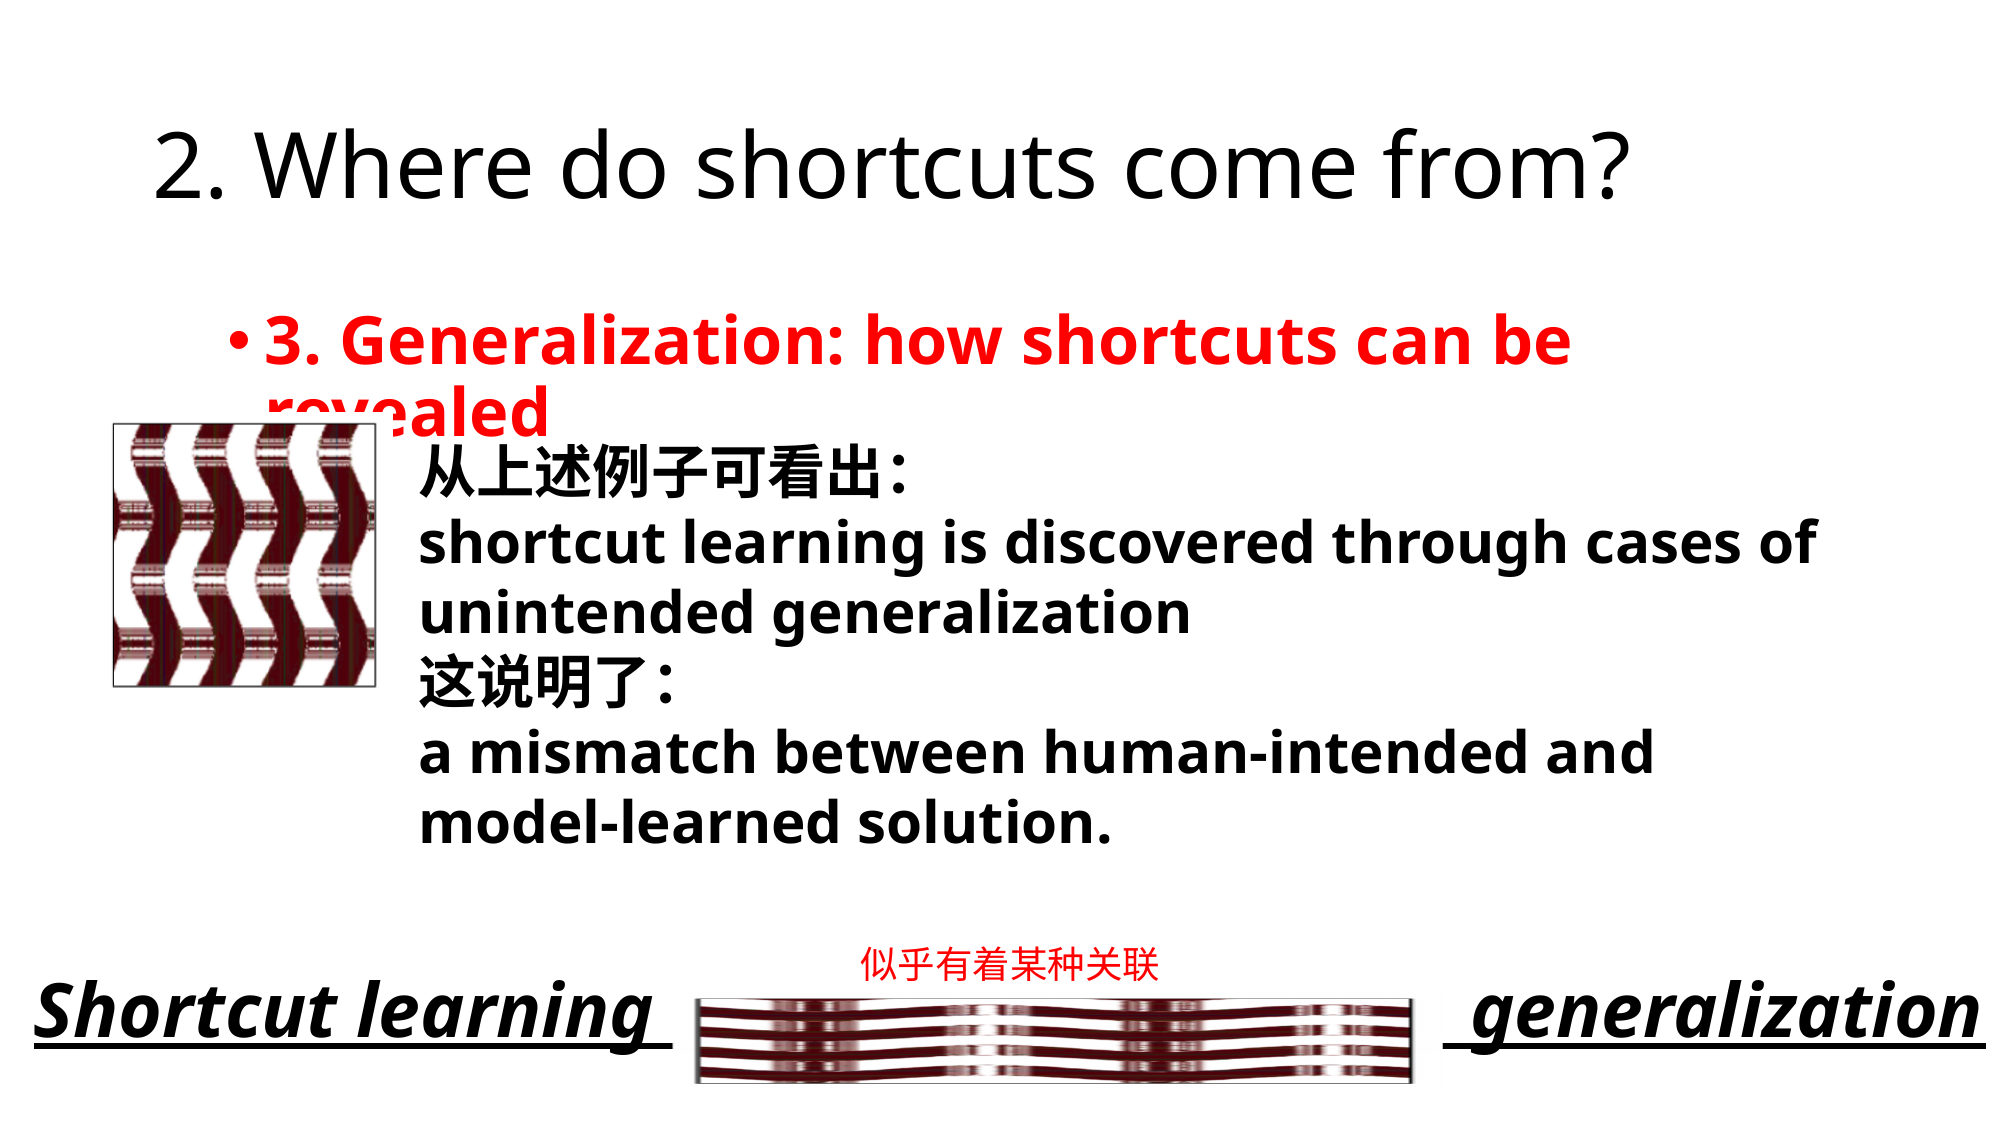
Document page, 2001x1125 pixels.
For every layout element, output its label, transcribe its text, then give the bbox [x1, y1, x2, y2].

text_box 从上述例子可看出： shortcut learning is discovered through cases of unintended generalization 这说明了： a mismatch between human-intended and model-learned solution. [403, 427, 1847, 863]
text_box Shortcut learning generalization [19, 955, 845, 1061]
text_box Shortcut learning generalization [1176, 955, 2000, 1061]
picture [674, 655, 1442, 1125]
text_box 似乎有着某种关联 [1107, 933, 1176, 993]
list 3. Generalization: how shortcuts can be revealed [137, 299, 1863, 955]
title 2. Where do shortcuts come from? [137, 59, 1863, 278]
picture [90, 412, 393, 696]
text_box 似乎有着某种关联 [845, 933, 1008, 993]
